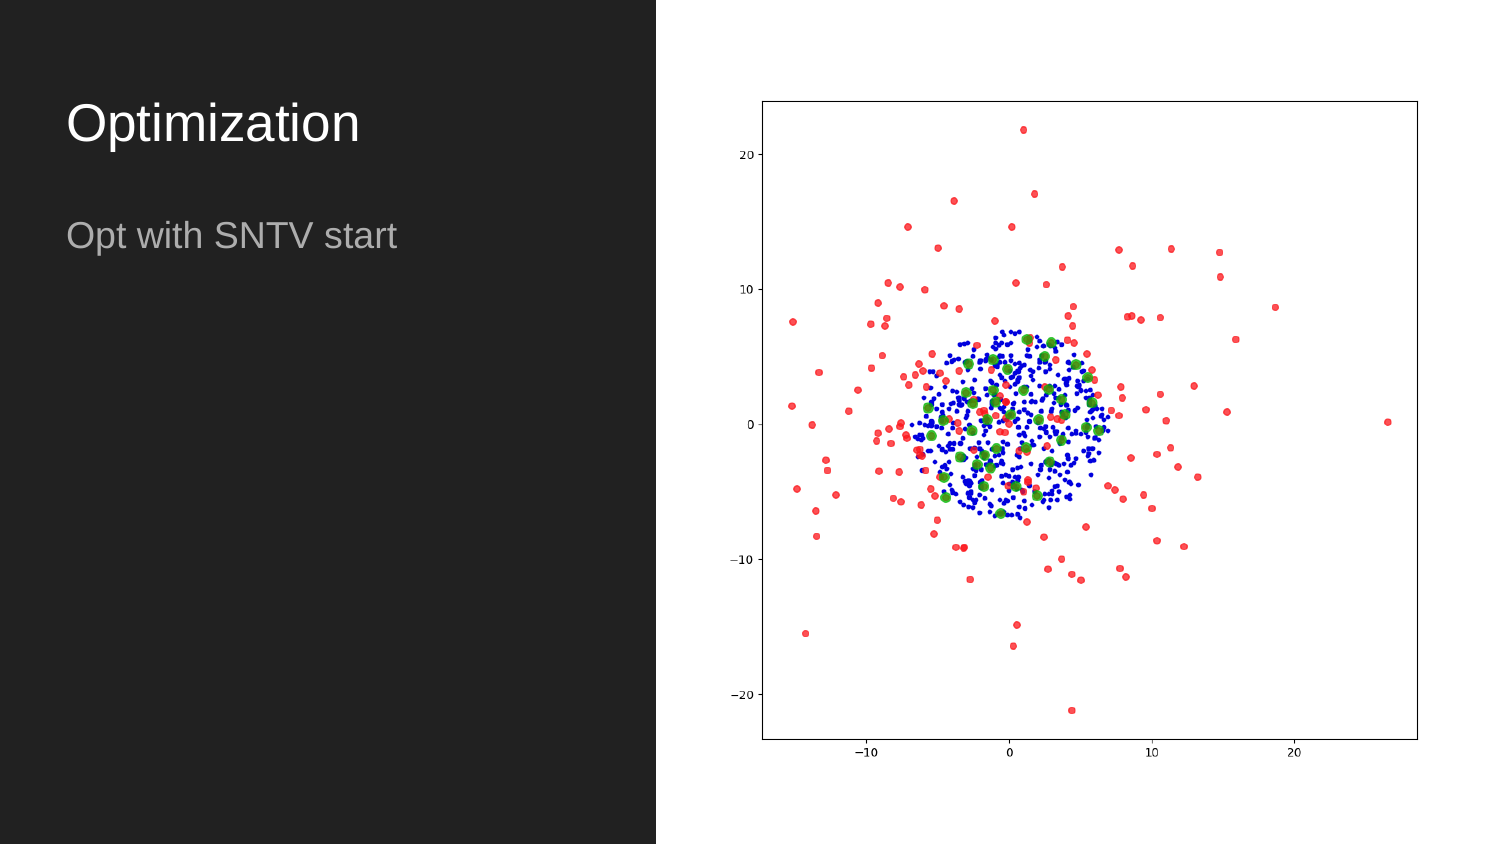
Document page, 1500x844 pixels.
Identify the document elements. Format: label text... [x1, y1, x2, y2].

picture [655, 0, 1500, 844]
list Opt with SNTV start [51, 189, 647, 750]
title Optimization [51, 72, 647, 167]
